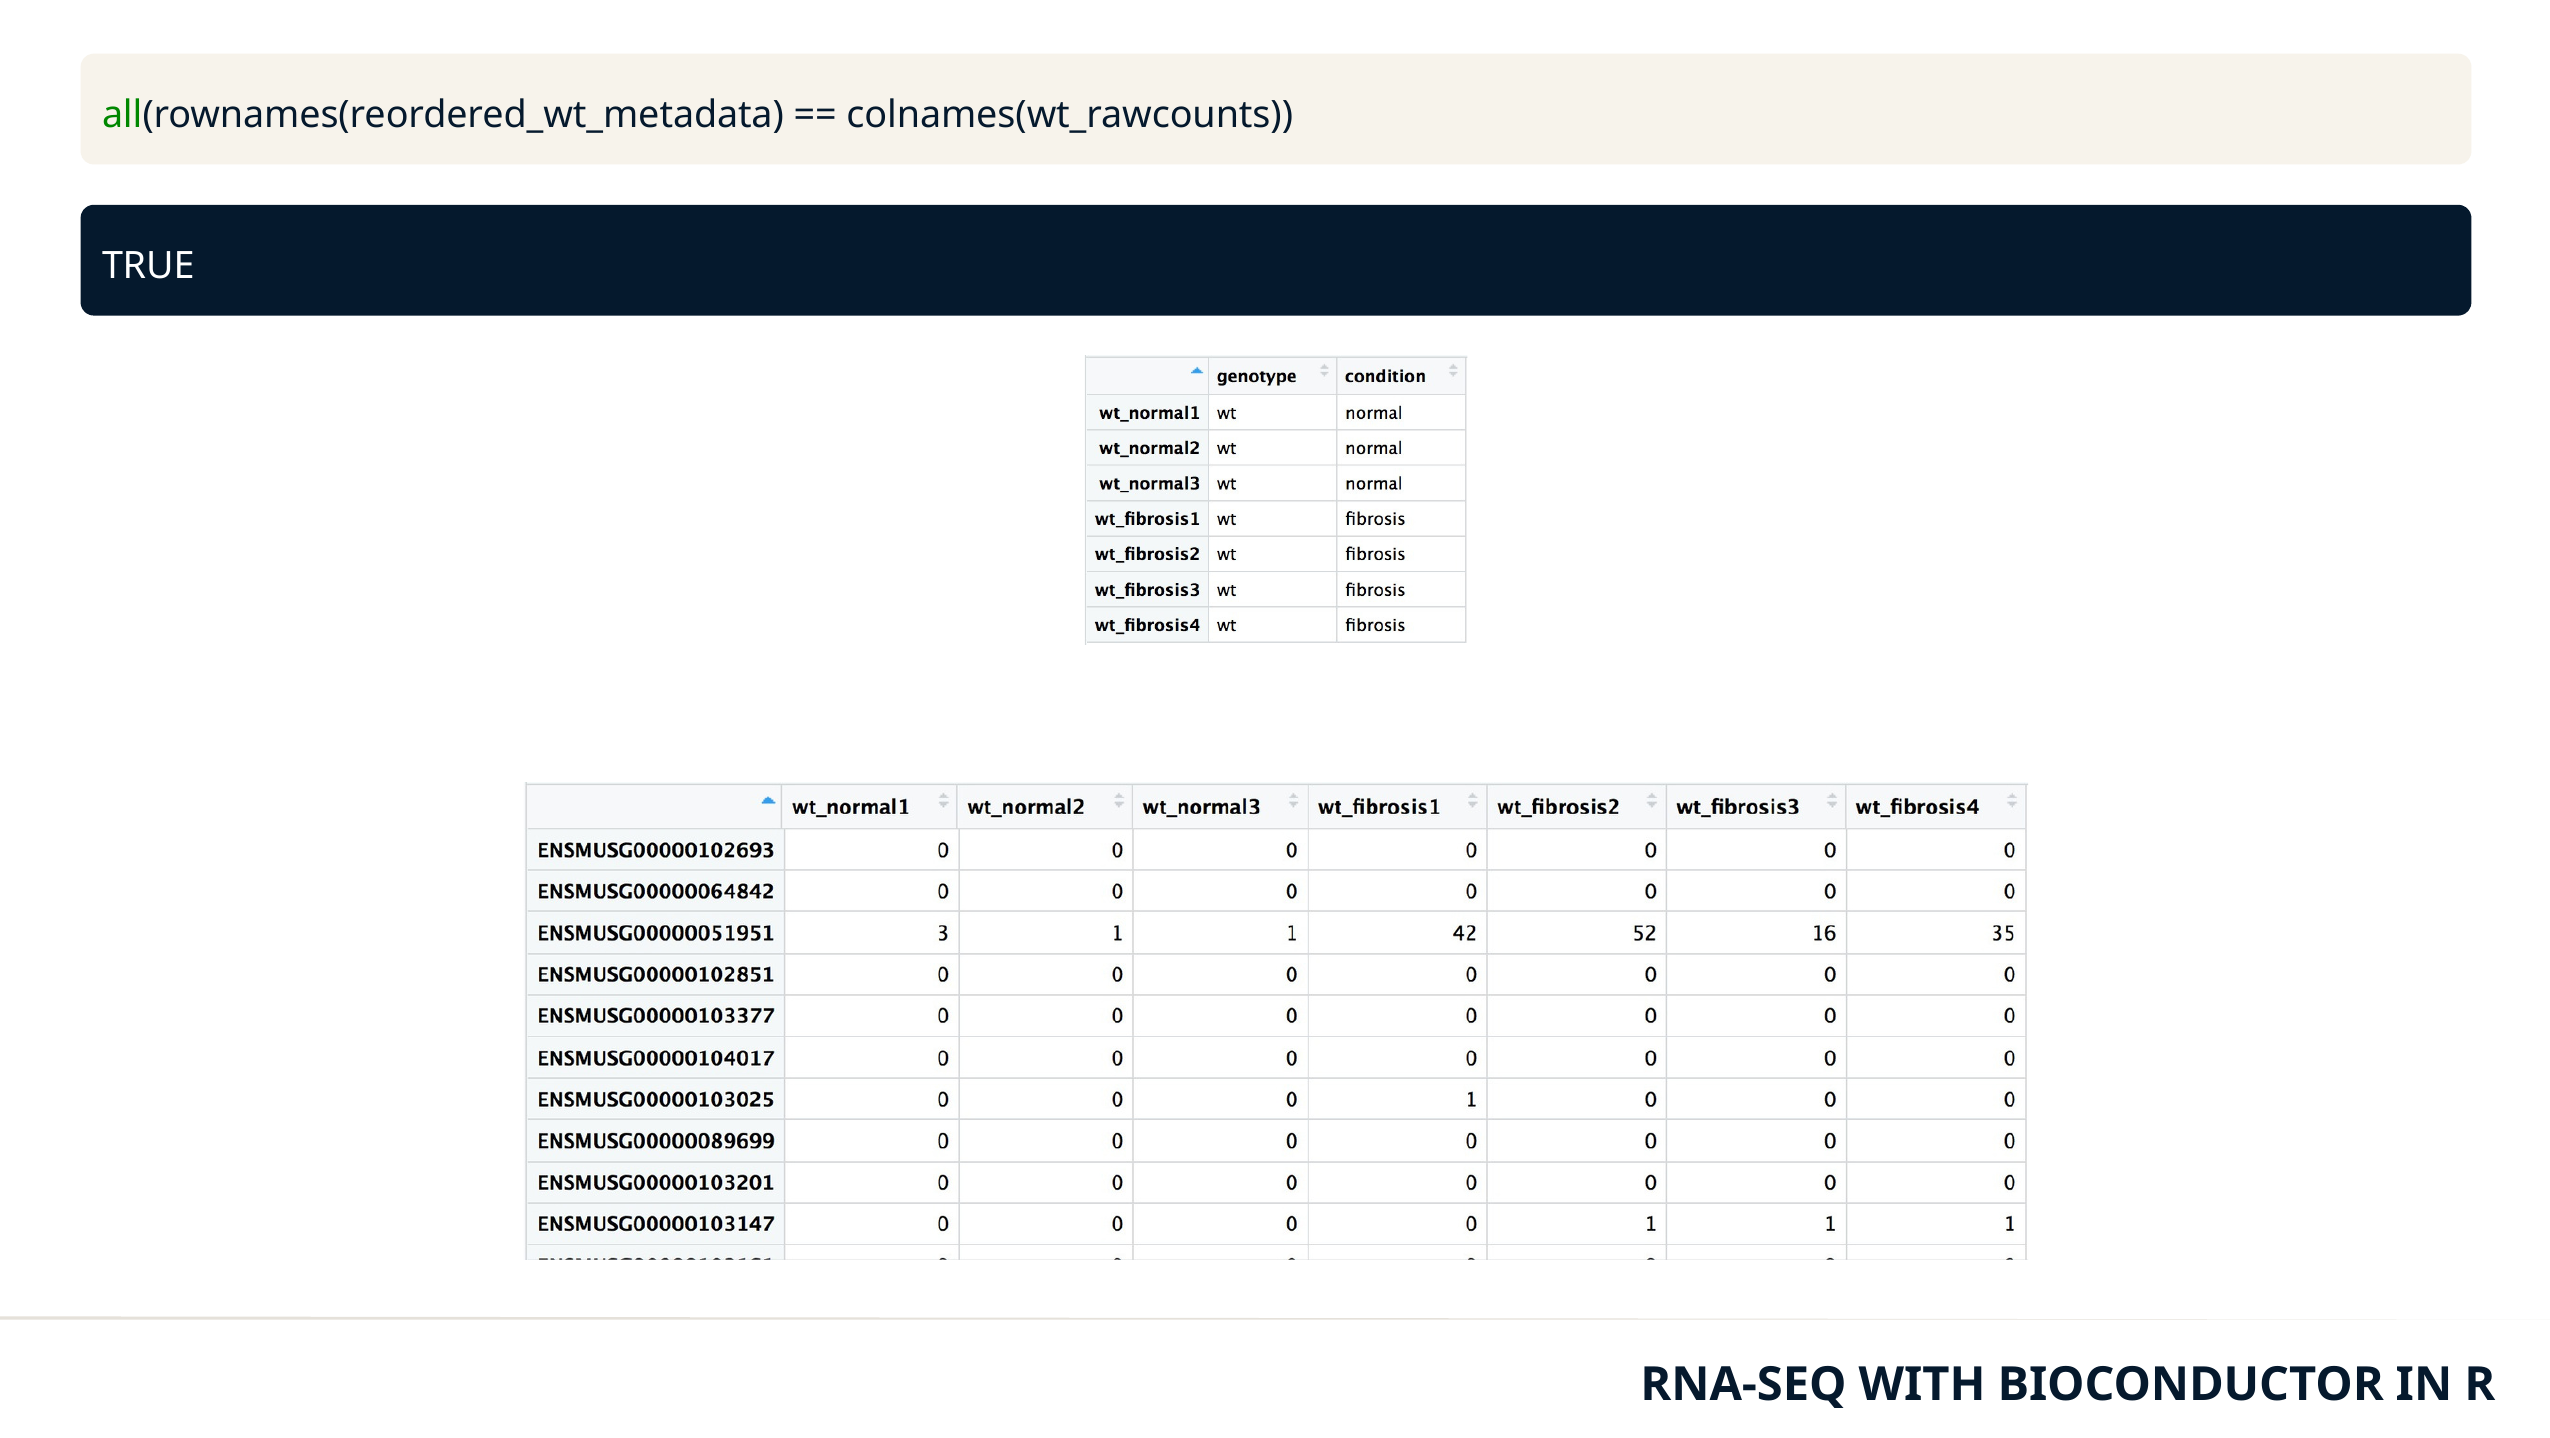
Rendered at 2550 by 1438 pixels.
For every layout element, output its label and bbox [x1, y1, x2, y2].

text_box [0, 0, 2550, 1438]
